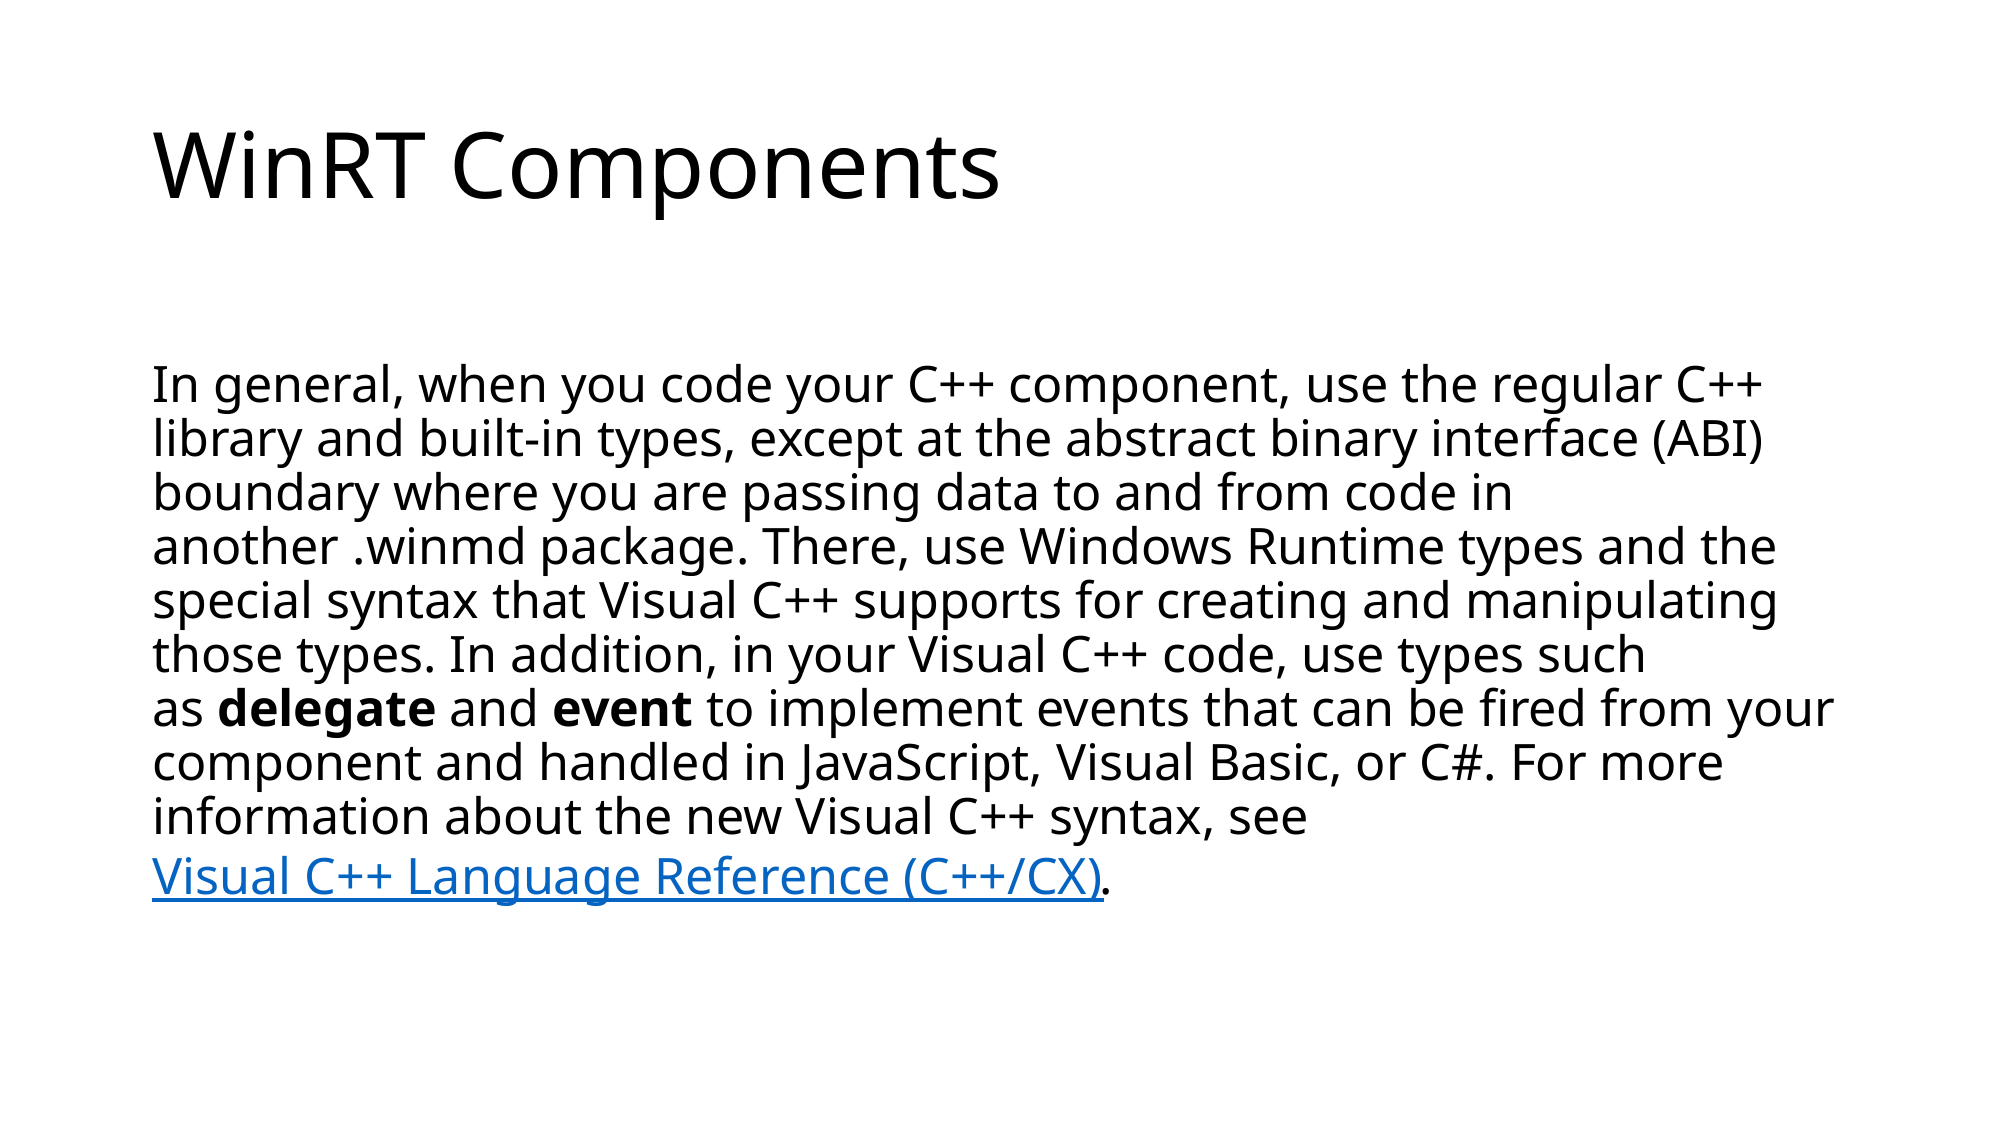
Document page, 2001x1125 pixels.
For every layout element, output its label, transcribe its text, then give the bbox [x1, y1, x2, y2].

list In general, when you code your C++ component, use the regular C++ library and built-in types, except at the abstract binary interface (ABI) boundary where you are passing data to and from code in another .winmd package. There, use Windows Runtime types and the special syntax that Visual C++ supports for creating and manipulating those types. In addition, in your Visual C++ code, use types such as delegate and event to implement events that can be fired from your component and handled in JavaScript, Visual Basic, or C#. For more information about the new Visual C++ syntax, see Visual C++ Language Reference (C++/CX). [137, 351, 1863, 915]
title WinRT Components [137, 59, 1863, 278]
